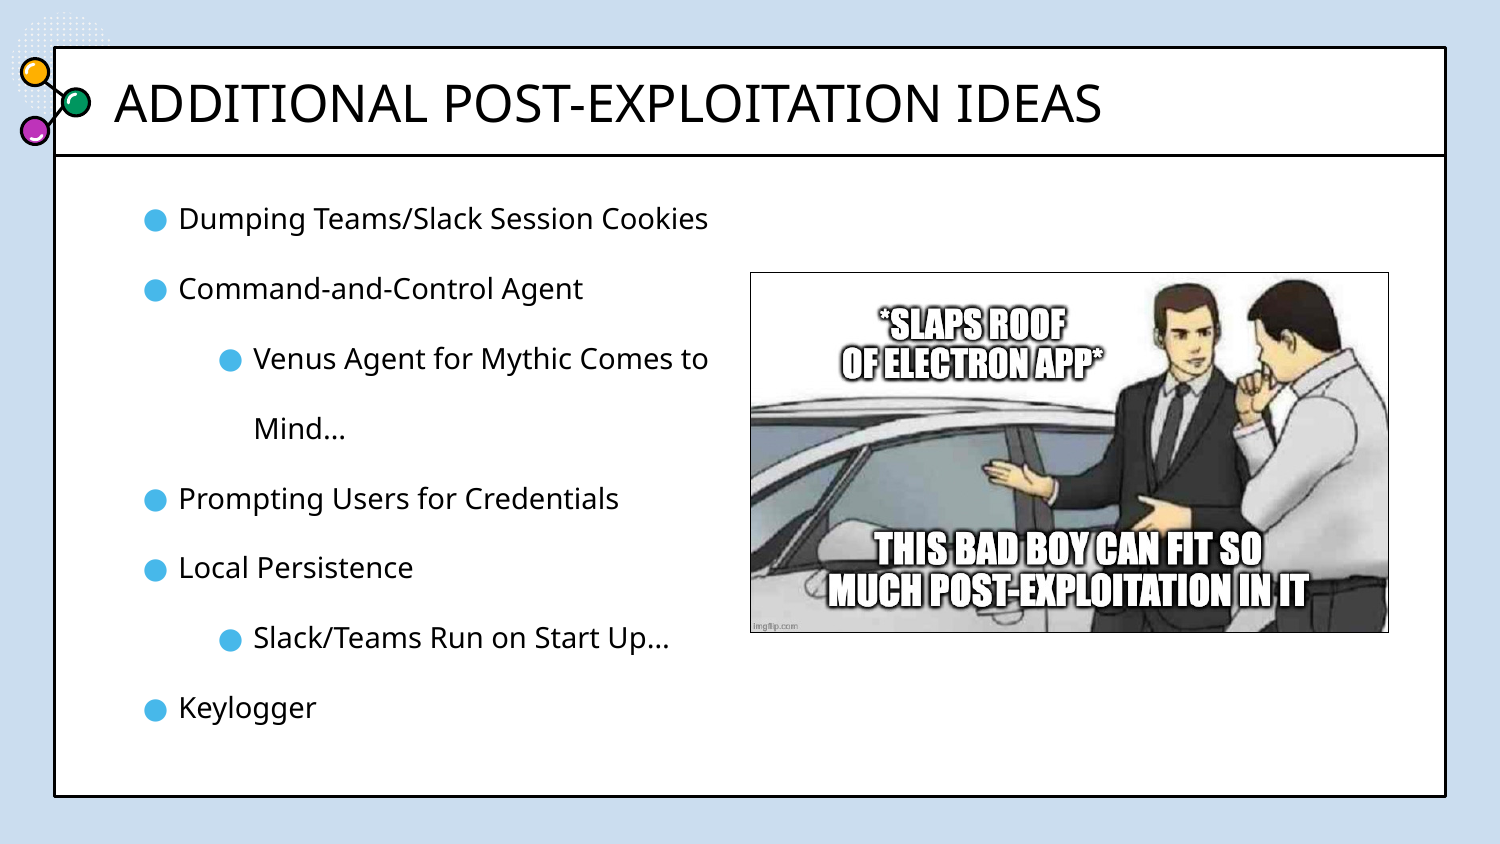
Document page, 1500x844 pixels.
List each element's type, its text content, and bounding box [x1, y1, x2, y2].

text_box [16, 58, 95, 149]
picture [749, 272, 1390, 633]
text_box Dumping Teams/Slack Session Cookies Command-and-Control Agent Venus Agent for Mythic Comes to Mind… Prompting Users for Credentials Local Persistence Slack/Teams Run on Start Up… Keylogger [138, 223, 789, 682]
title ADDITIONAL POST-EXPLOITATION IDEAS [53, 46, 1447, 157]
